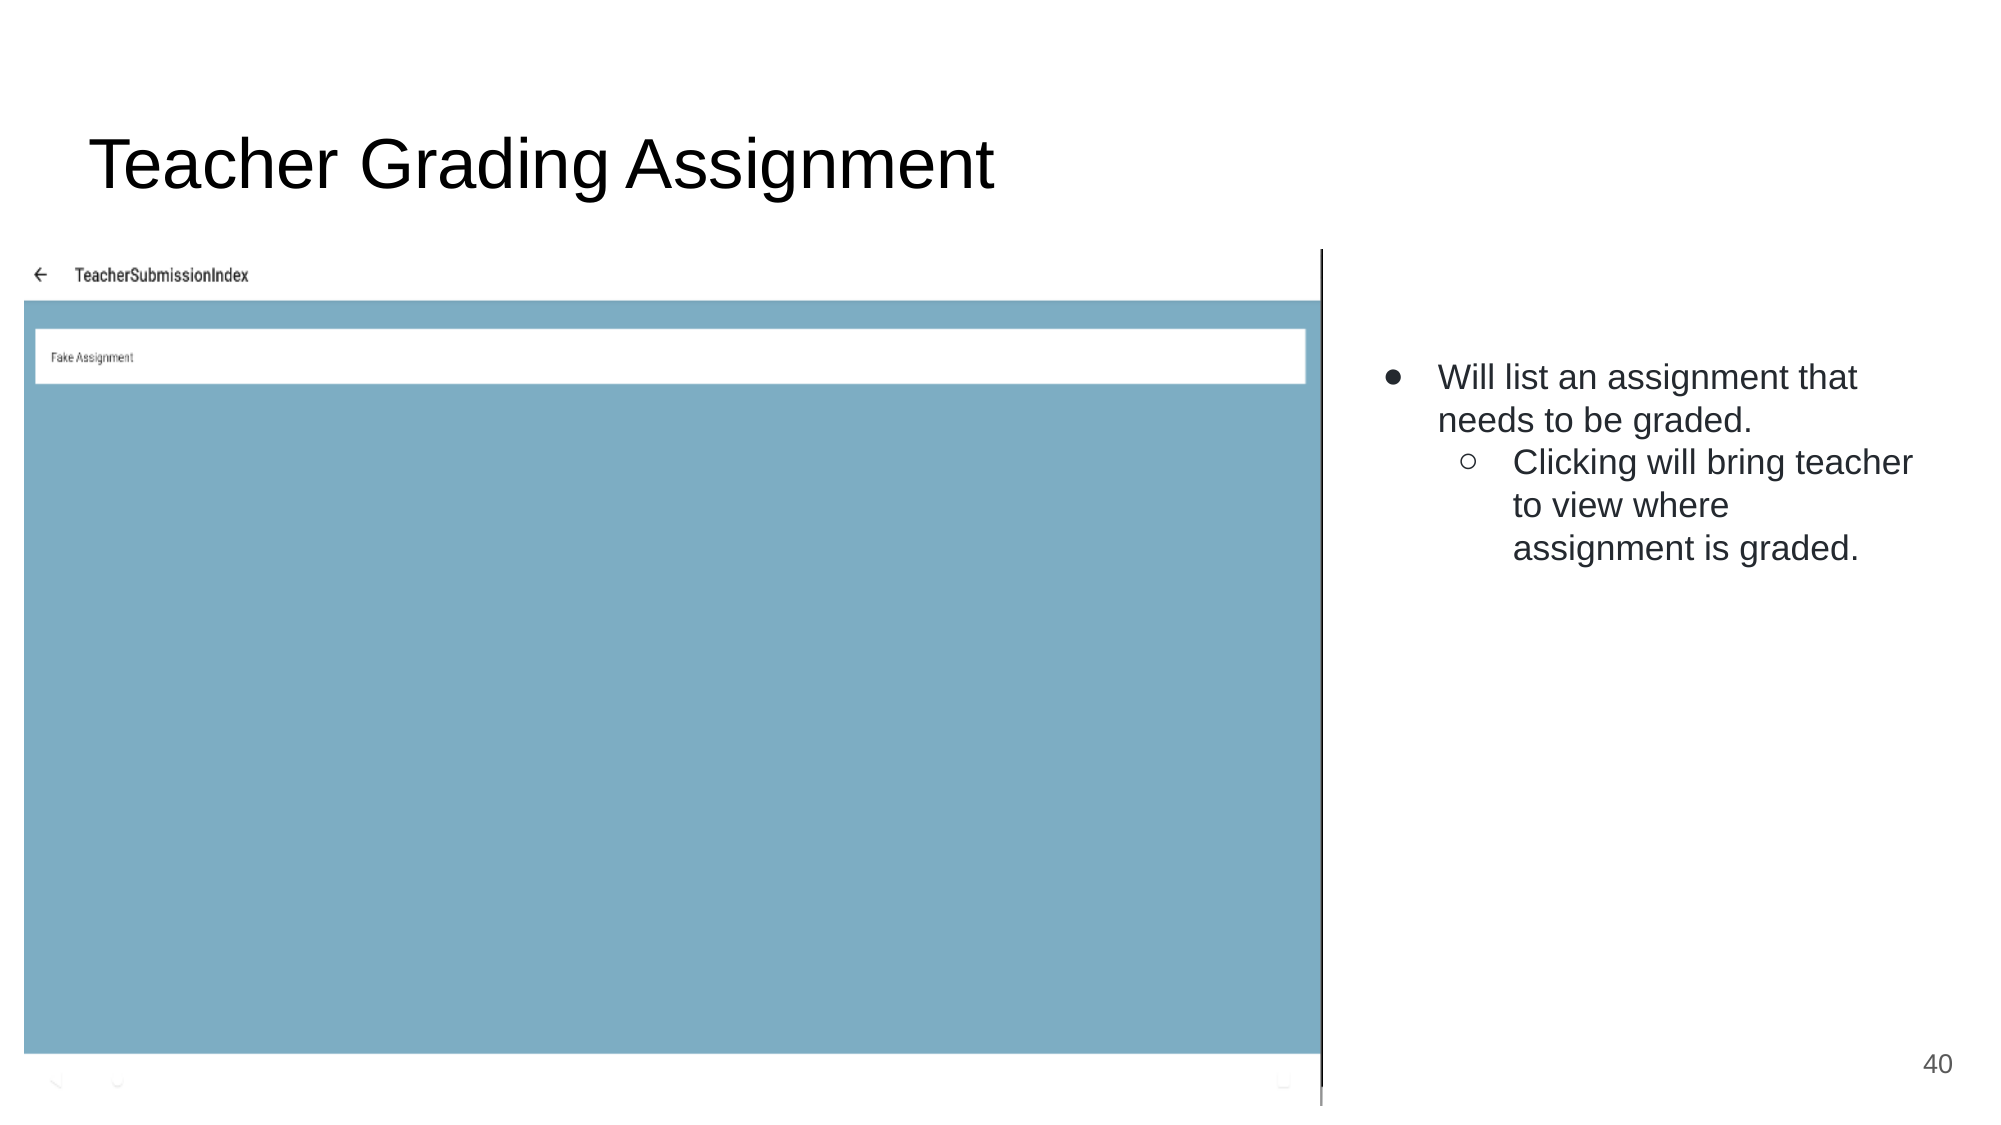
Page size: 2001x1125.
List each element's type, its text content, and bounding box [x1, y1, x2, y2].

text_box Will list an assignment that needs to be graded. Clicking will bring teacher to view where assignment is graded. [1347, 296, 1932, 1067]
slide_number ‹#› [1853, 1019, 1974, 1106]
picture [24, 249, 1324, 1107]
title Teacher Grading Assignment [68, 97, 1932, 223]
